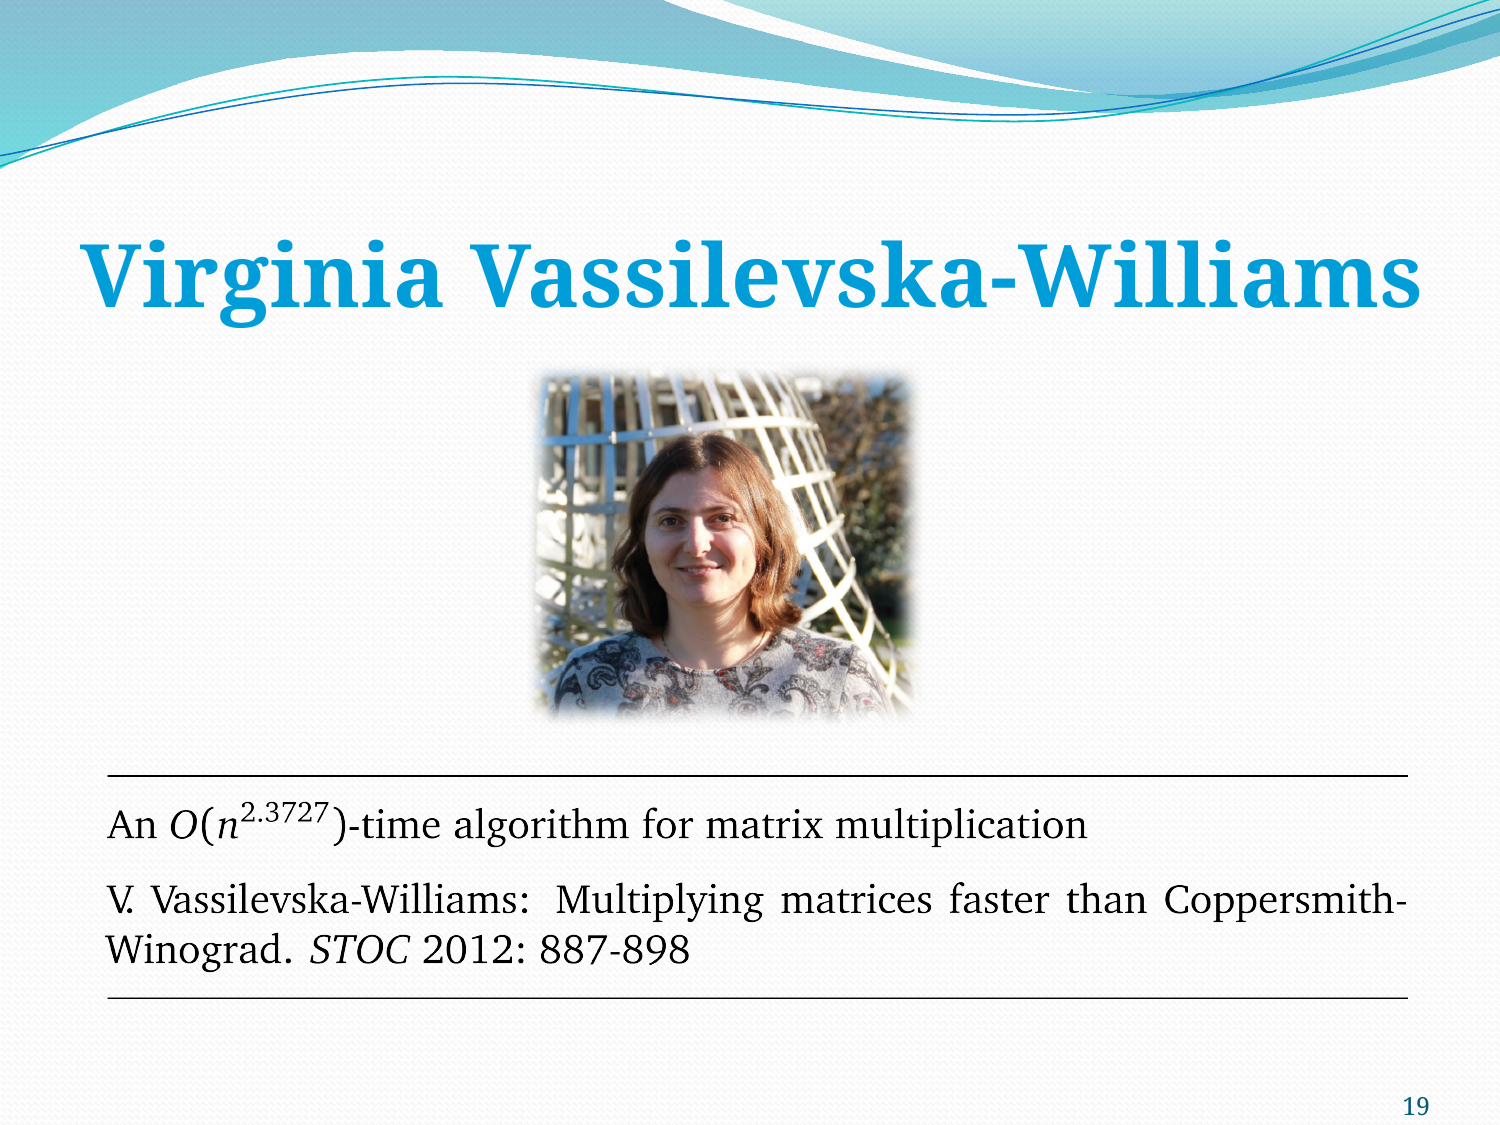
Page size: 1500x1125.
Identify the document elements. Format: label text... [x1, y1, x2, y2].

slide_number 19 [1305, 1065, 1431, 1125]
picture [525, 361, 925, 729]
picture [105, 774, 1408, 1000]
title Virginia Vassilevska-Williams [80, 137, 1431, 326]
